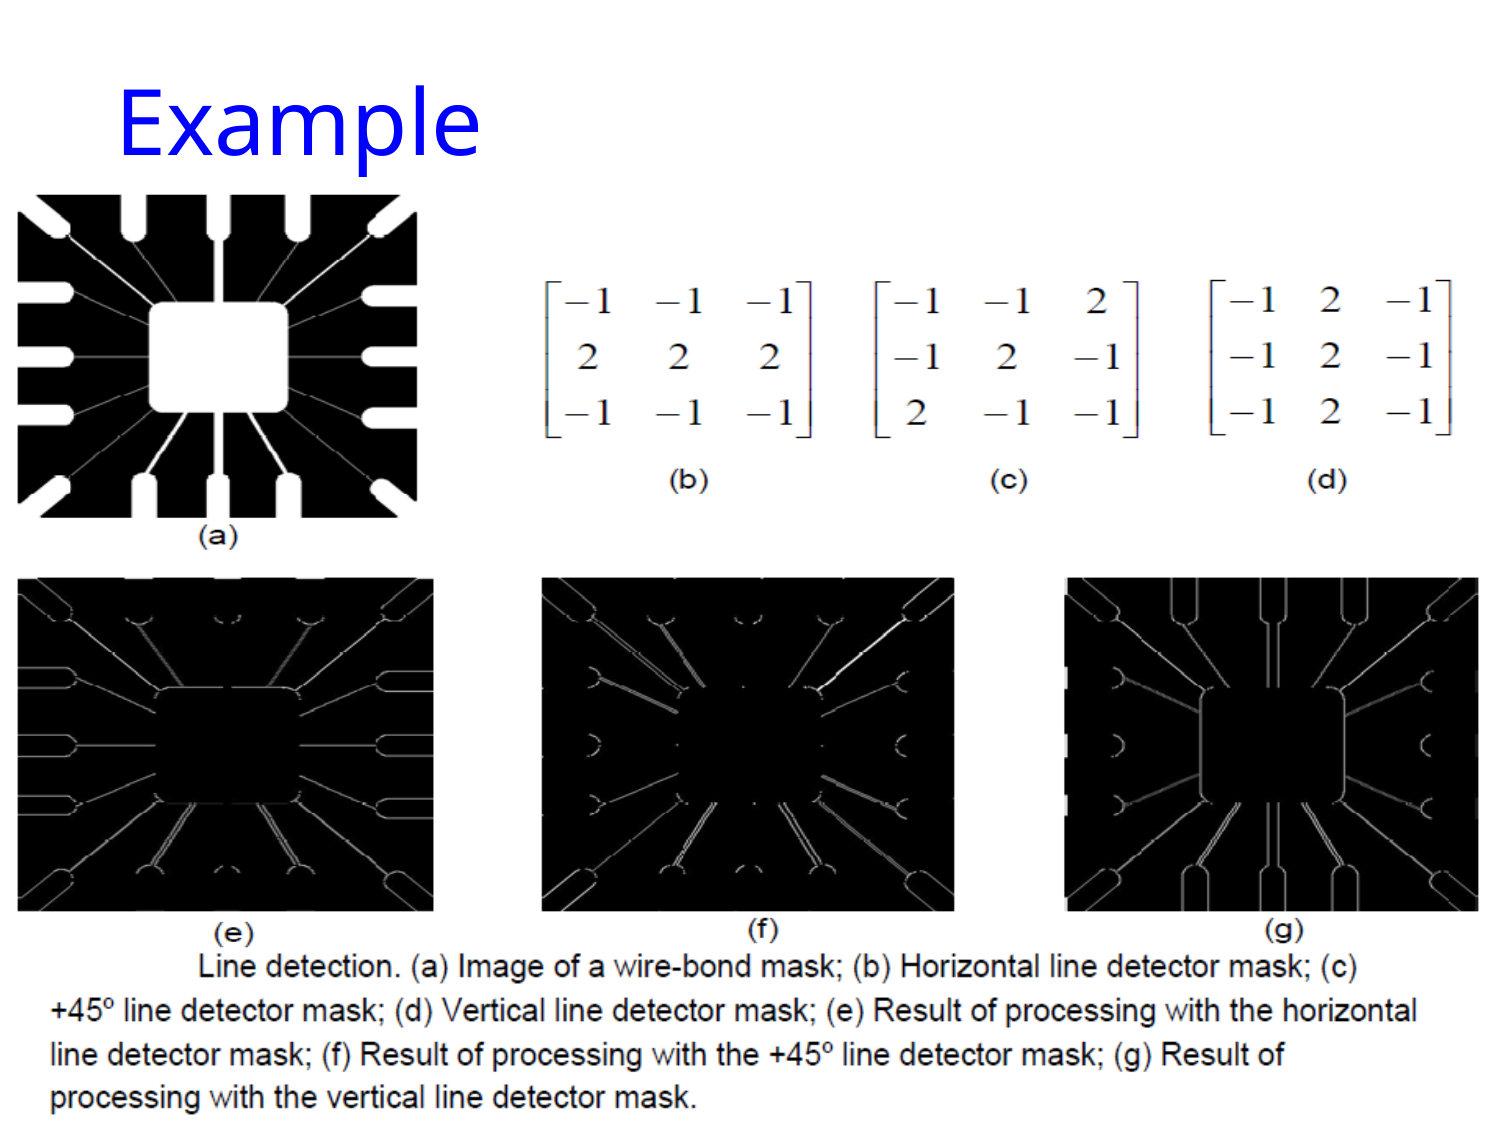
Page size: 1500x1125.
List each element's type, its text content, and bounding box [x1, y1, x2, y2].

title Example [100, 37, 1438, 182]
picture [0, 183, 1500, 1125]
